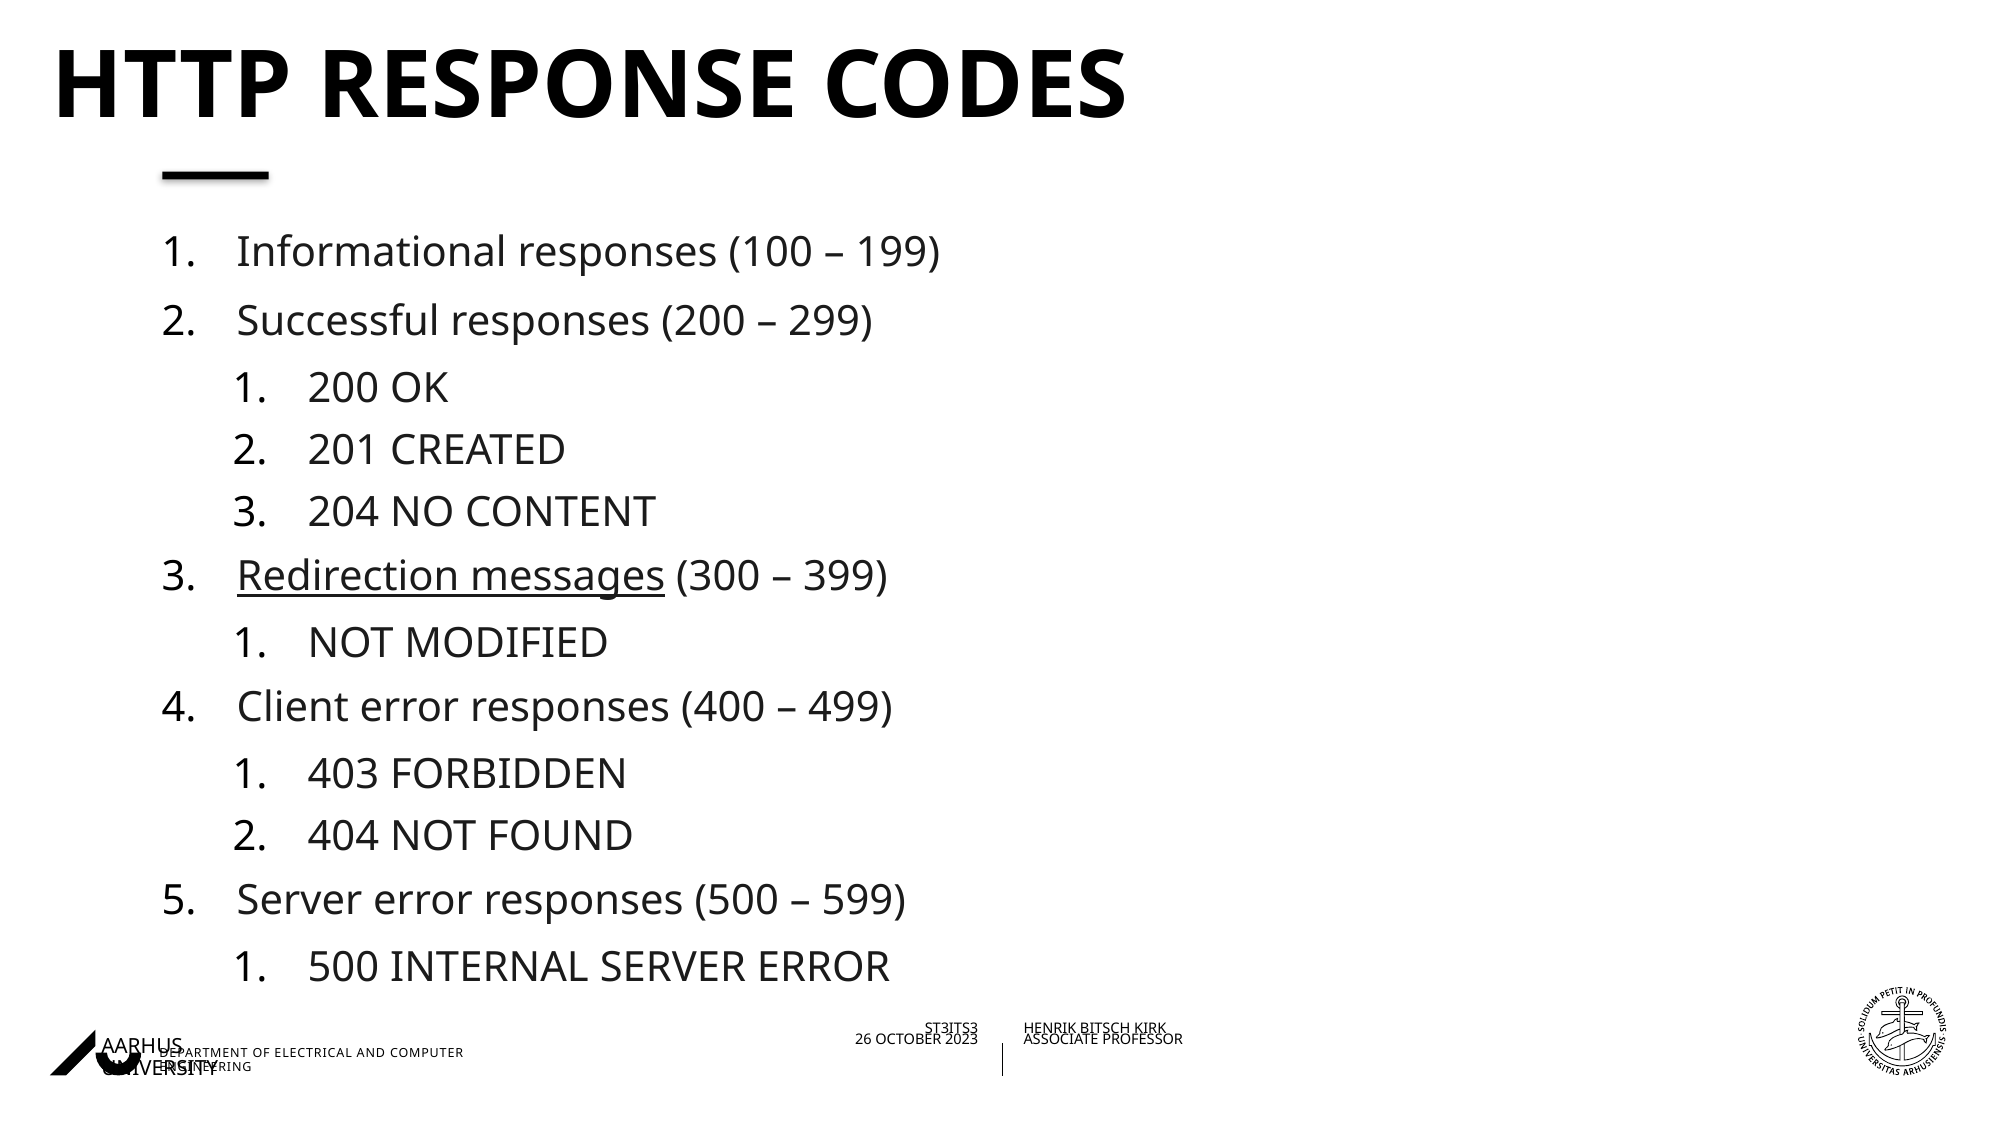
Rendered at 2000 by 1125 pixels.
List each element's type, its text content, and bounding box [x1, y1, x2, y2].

title HTTP REsponse codes [51, 37, 1948, 162]
list Informational responses (100 – 199) Successful responses (200 – 299) 200 OK 201 CREATED 204 NO CONTENT Redirection messages (300 – 399) NOT MODIFIED Client error responses (400 – 499) 403 FORBIDDEN 404 NOT FOUND Server error responses (500 – 599) 500 INTERNAL SERVER ERROR [161, 224, 1839, 968]
